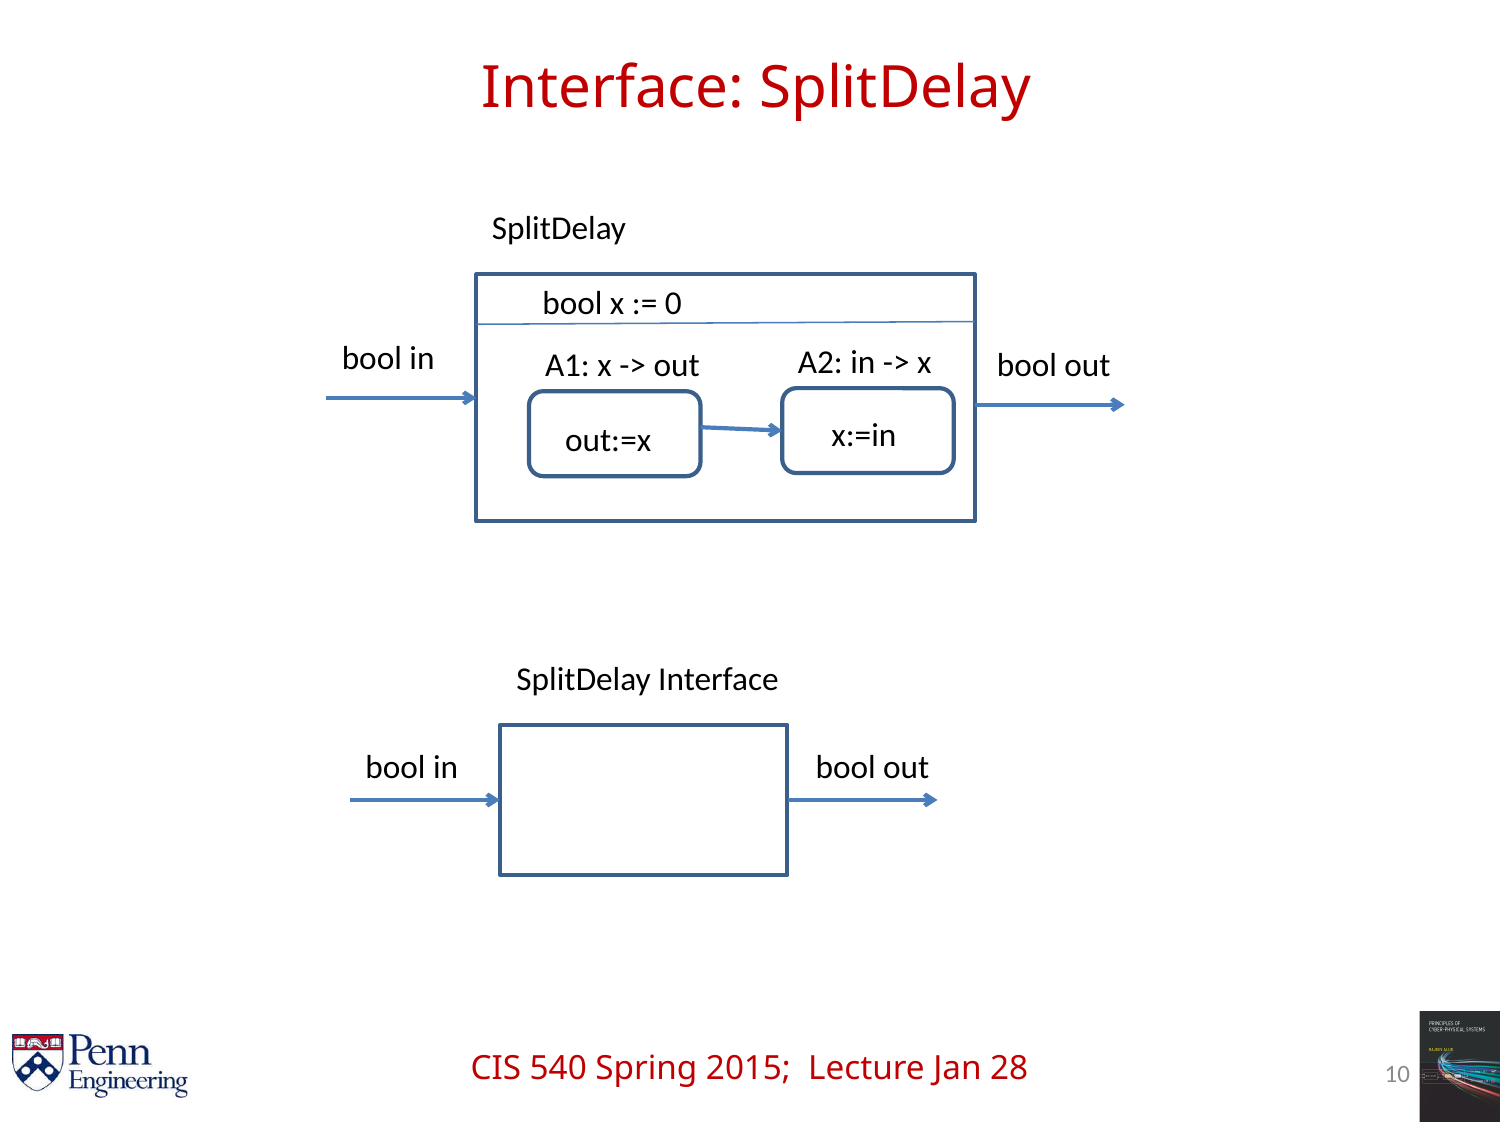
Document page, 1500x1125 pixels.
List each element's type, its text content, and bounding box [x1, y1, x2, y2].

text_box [349, 649, 946, 876]
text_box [0, 1007, 1500, 1125]
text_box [326, 198, 1128, 522]
title Interface: SplitDelay [112, 24, 1400, 143]
